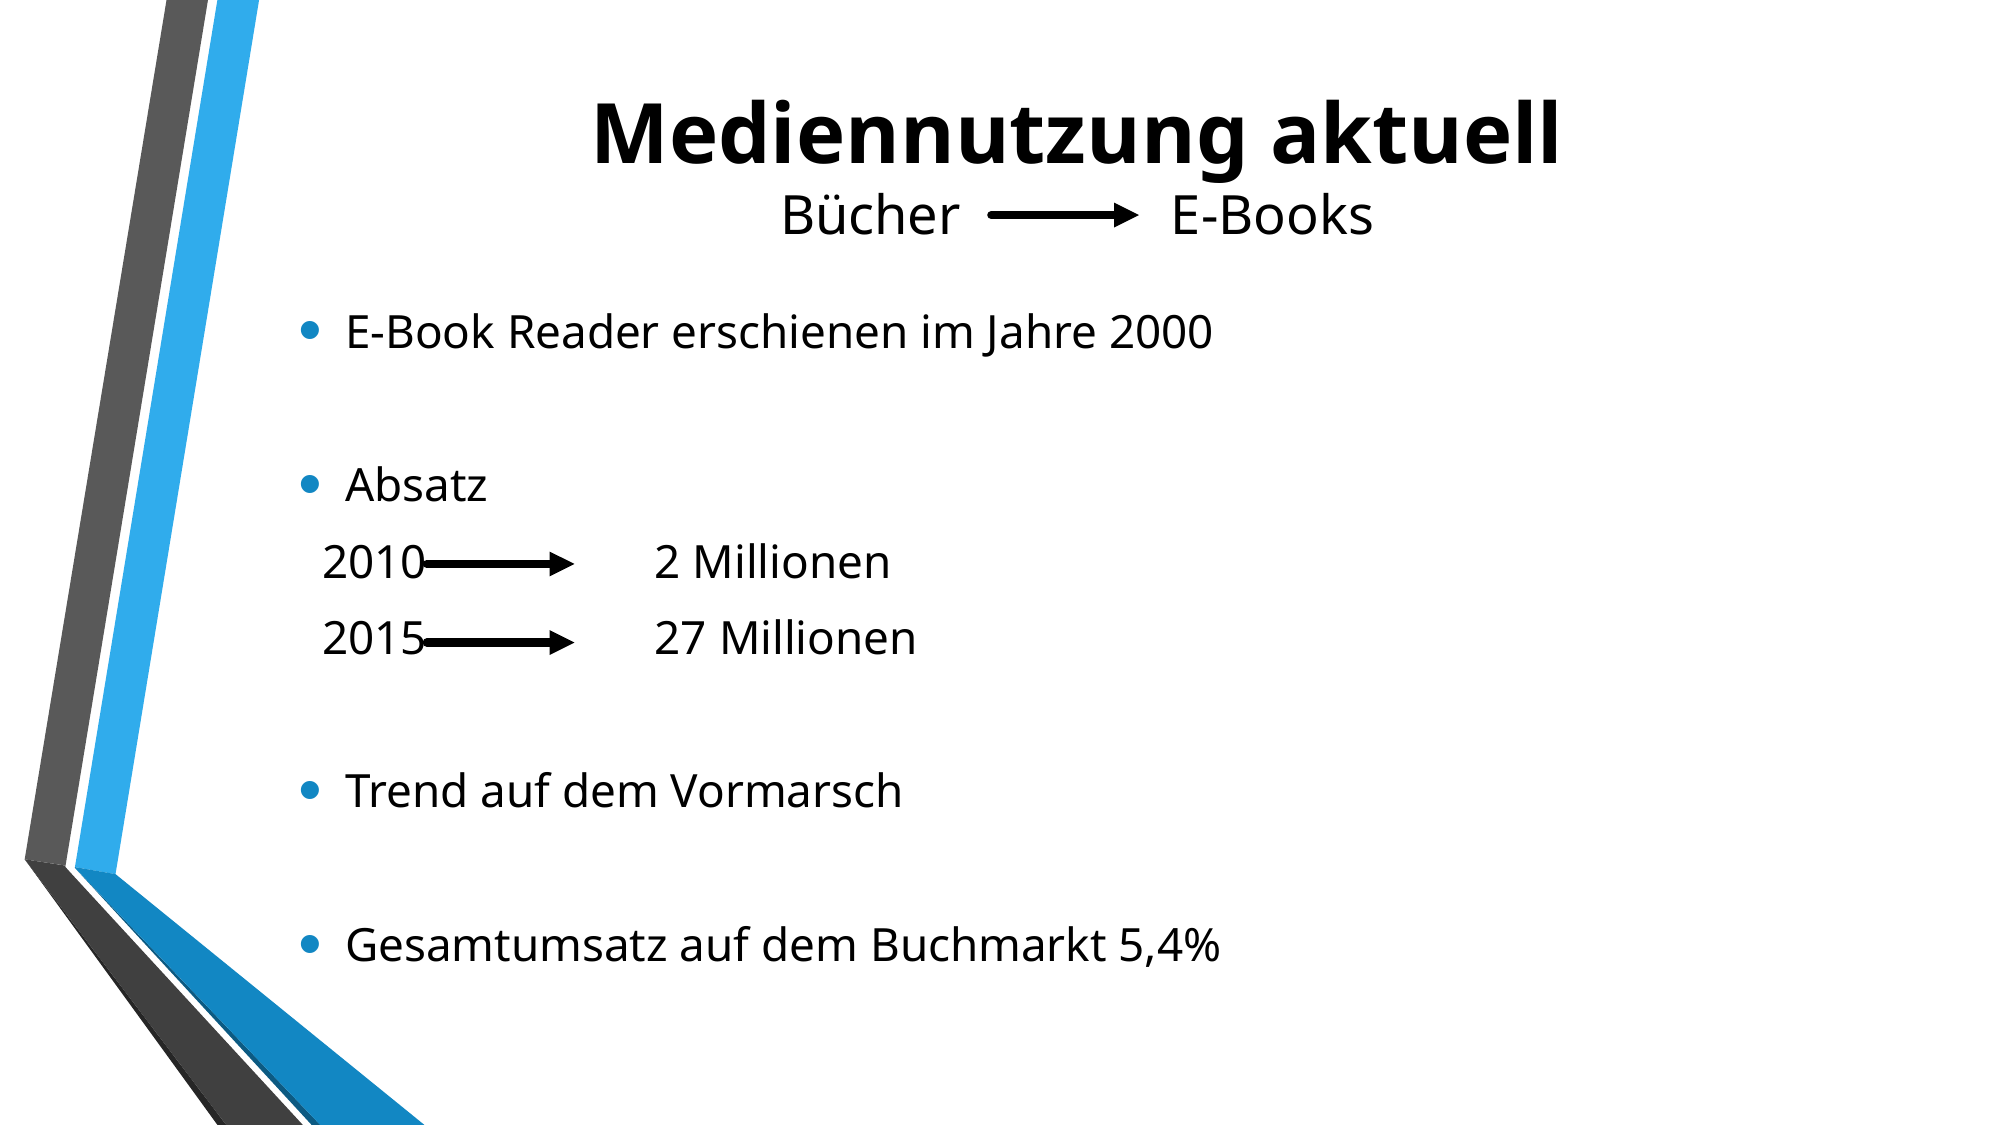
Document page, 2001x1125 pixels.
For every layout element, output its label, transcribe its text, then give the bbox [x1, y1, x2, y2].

list E-Book Reader erschienen im Jahre 2000 Absatz 2010 2 Millionen 2015 27 Millionen Trend auf dem Vormarsch Gesamtumsatz auf dem Buchmarkt 5,4% [283, 380, 1927, 893]
title Mediennutzung aktuell Bücher E-Books [255, 19, 1900, 307]
